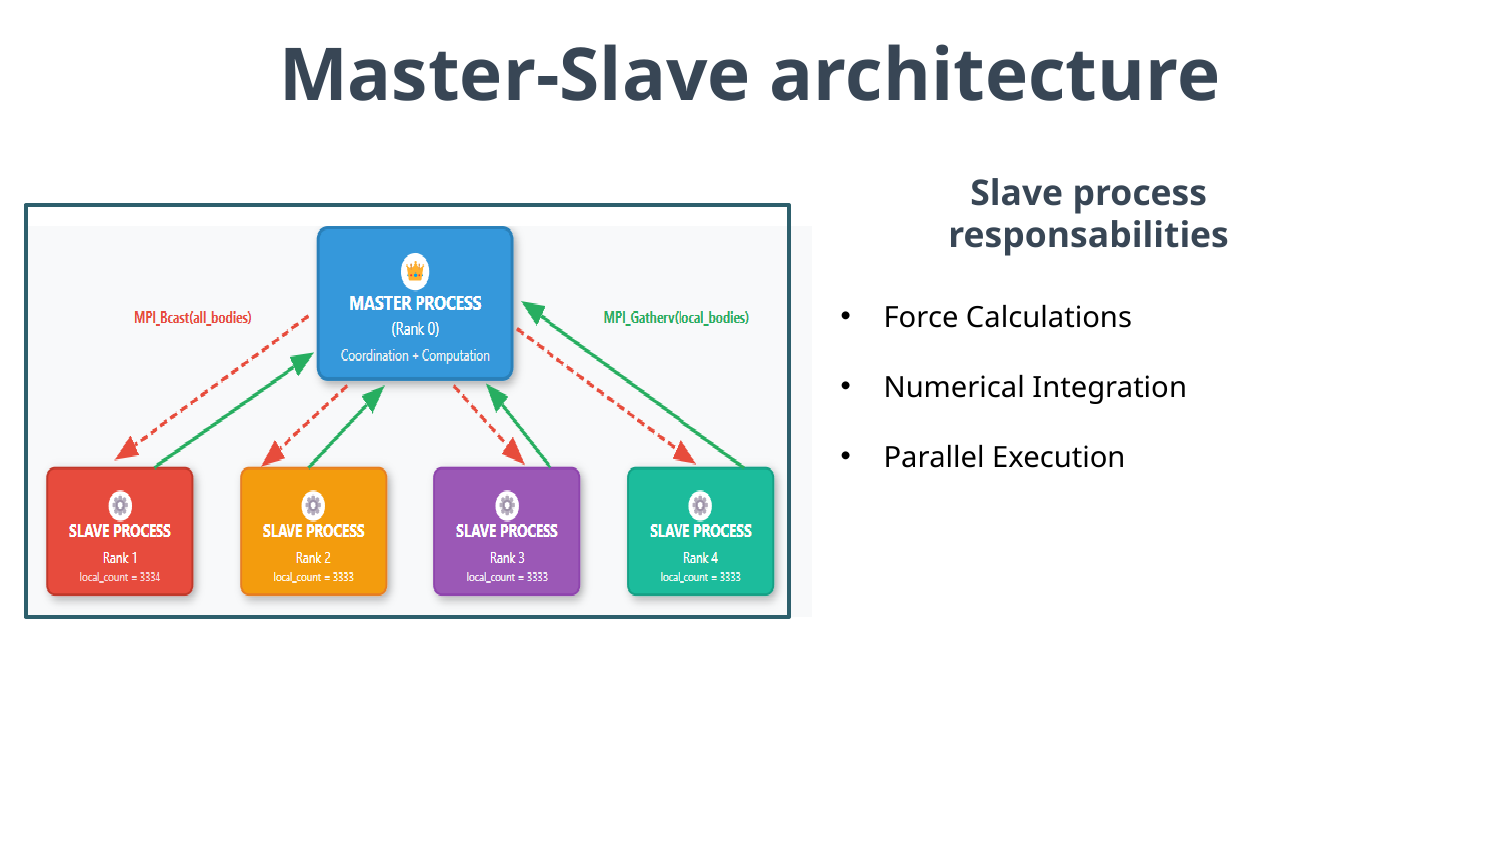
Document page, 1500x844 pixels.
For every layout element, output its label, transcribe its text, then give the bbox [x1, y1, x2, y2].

text_box Slave process responsabilities [811, 205, 1366, 271]
title Master-Slave architecture [212, 0, 1288, 131]
text_box [24, 203, 791, 226]
text_box Force Calculations Numerical Integration Parallel Execution [825, 290, 1275, 551]
picture [25, 226, 813, 618]
